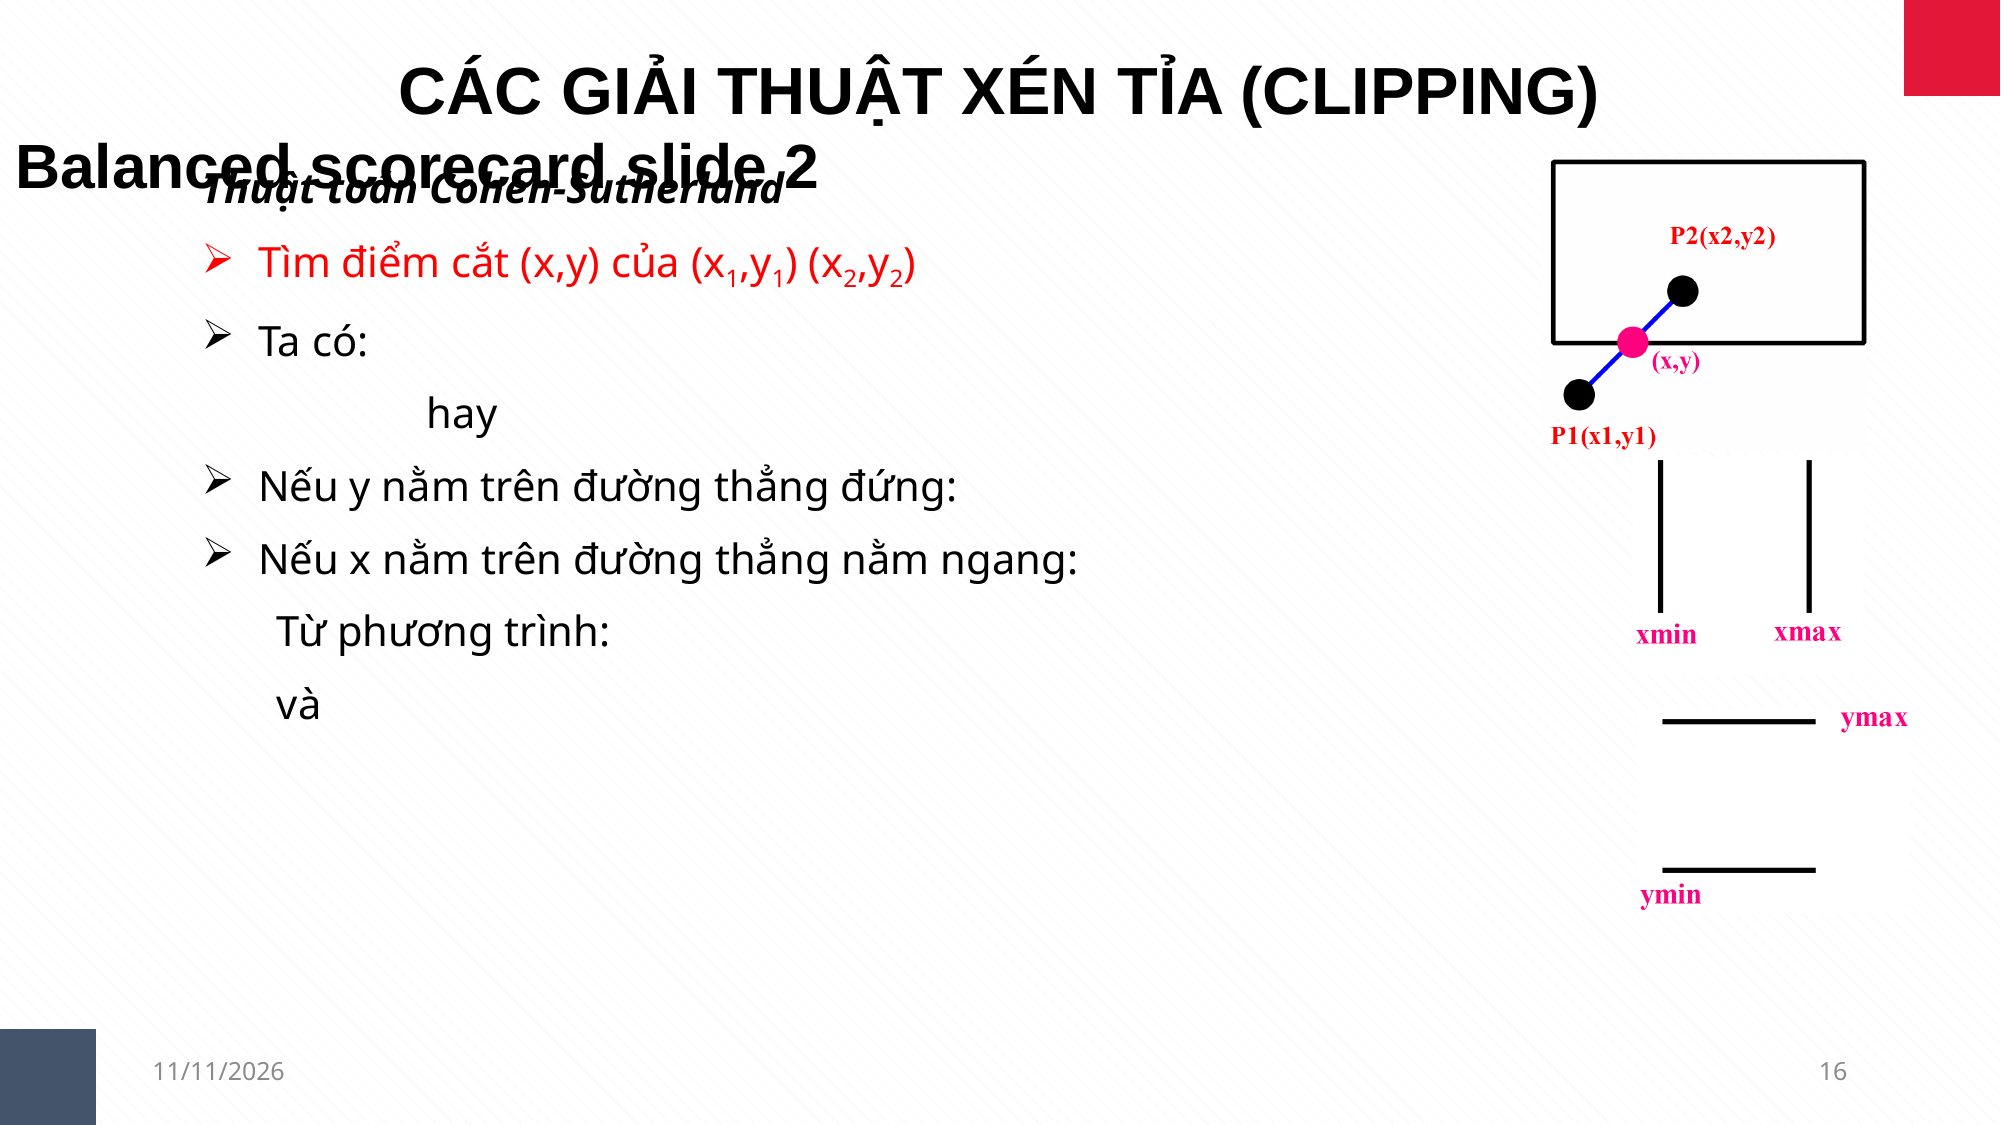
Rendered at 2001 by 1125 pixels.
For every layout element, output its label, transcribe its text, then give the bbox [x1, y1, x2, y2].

text_box [0, 1028, 97, 1125]
picture [1633, 457, 1863, 675]
text_box [1903, 0, 2000, 97]
picture [1541, 157, 1868, 452]
slide_number 16 [1412, 1042, 1863, 1103]
title Balanced scorecard slide 2 [0, 59, 1725, 278]
text_box CÁC GIẢI THUẬT XÉN TỈA (CLIPPING) [240, 48, 1760, 129]
picture [1637, 709, 1910, 913]
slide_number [137, 1042, 588, 1103]
